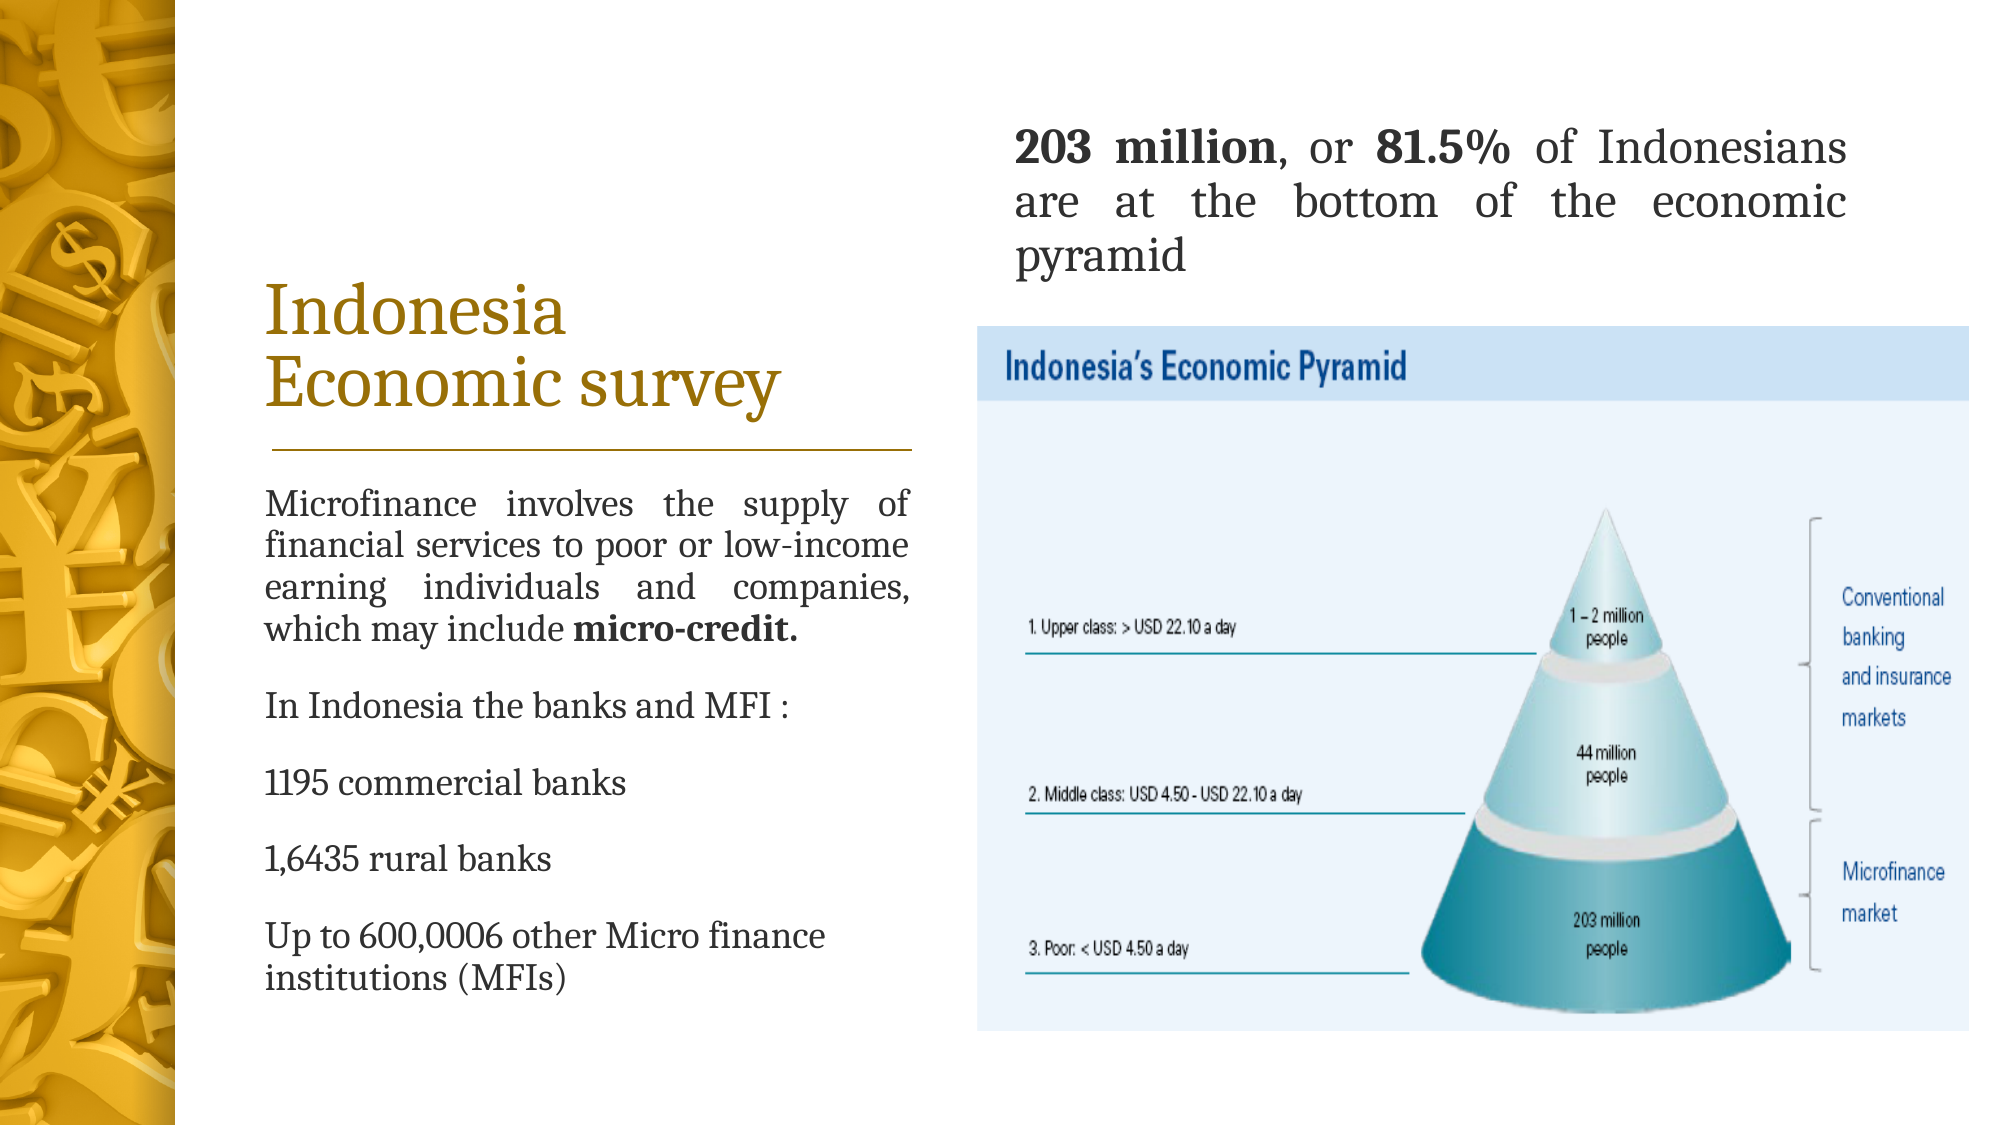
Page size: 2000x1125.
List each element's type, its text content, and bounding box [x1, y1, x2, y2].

picture [976, 326, 1969, 1031]
title Indonesia Economic survey [249, 112, 925, 429]
list Microfinance involves the supply of financial services to poor or low-income earning individuals and companies, which may include micro-credit. In Indonesia the banks and MFI : 1195 commercial banks 1,6435 rural banks Up to 600,0006 other Micro finance institutions (MFIs) [249, 474, 925, 1013]
picture [0, 1, 175, 1125]
list 203 million, or 81.5% of Indonesians are at the bottom of the economic pyramid [999, 112, 1863, 326]
